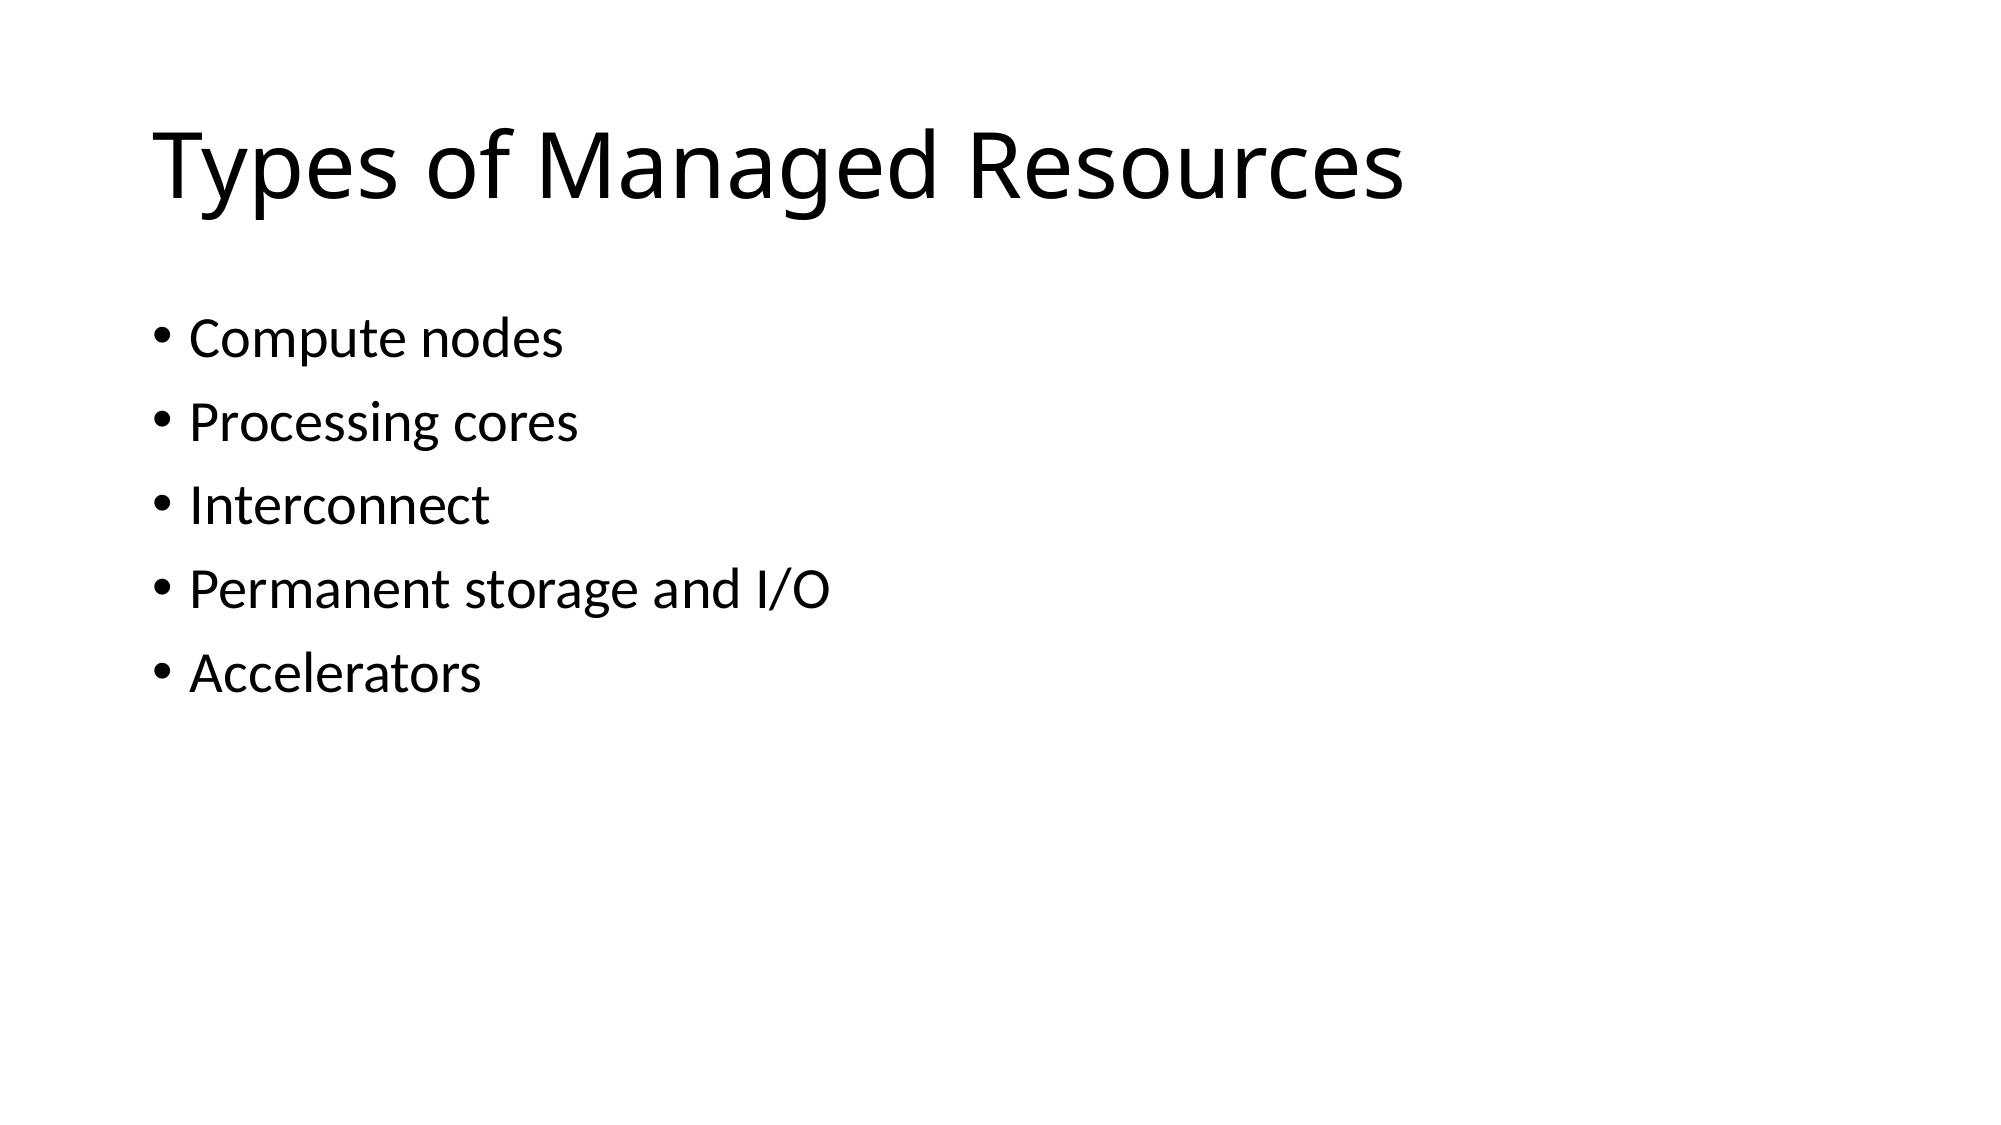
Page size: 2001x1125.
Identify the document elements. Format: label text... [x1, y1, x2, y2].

title Types of Managed Resources [137, 59, 1863, 278]
list Compute nodes Processing cores Interconnect Permanent storage and I/O Accelerators [137, 299, 1863, 1014]
